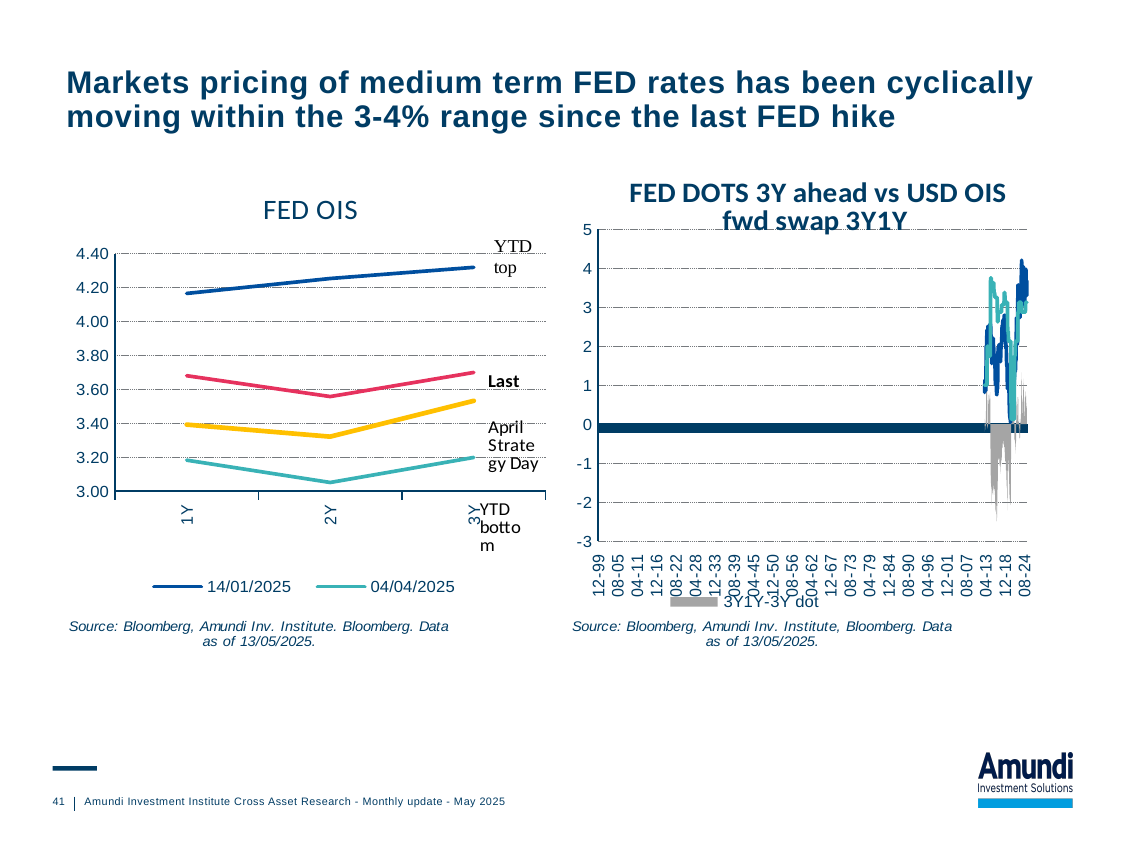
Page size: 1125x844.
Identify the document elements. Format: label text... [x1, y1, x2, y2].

footer Amundi Investment Institute Cross Asset Research - Monthly update - May 2025 [84, 794, 726, 817]
picture [978, 752, 1073, 798]
title Markets pricing of medium term FED rates has been cyclically moving within the 3-4% range since the last FED hike [66, 66, 1059, 159]
slide_number 41 [52, 794, 75, 817]
chart [569, 172, 1059, 655]
chart [66, 172, 556, 655]
